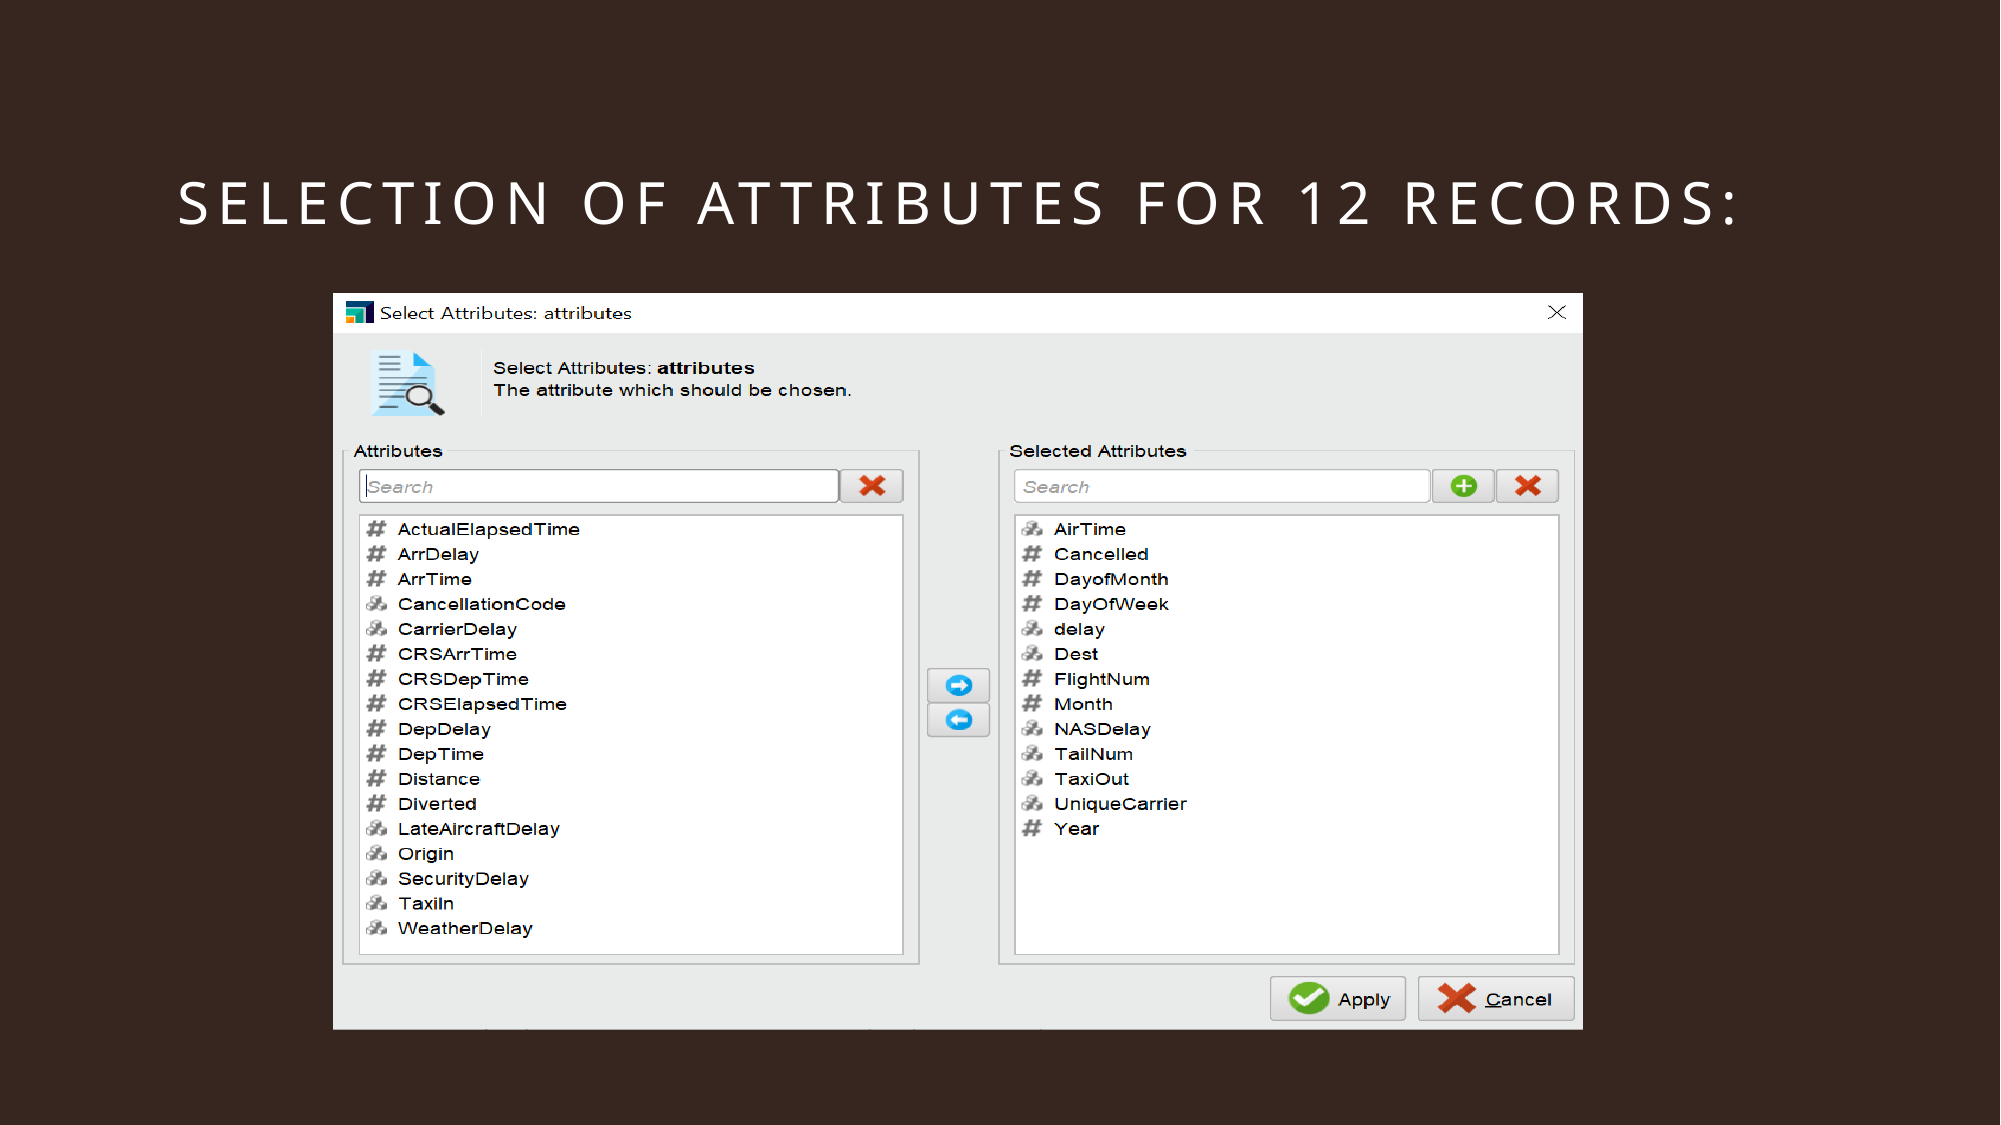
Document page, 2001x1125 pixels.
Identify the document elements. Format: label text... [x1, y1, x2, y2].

title Selection of attributes for 12 records: [177, 165, 1822, 274]
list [333, 293, 1583, 1030]
